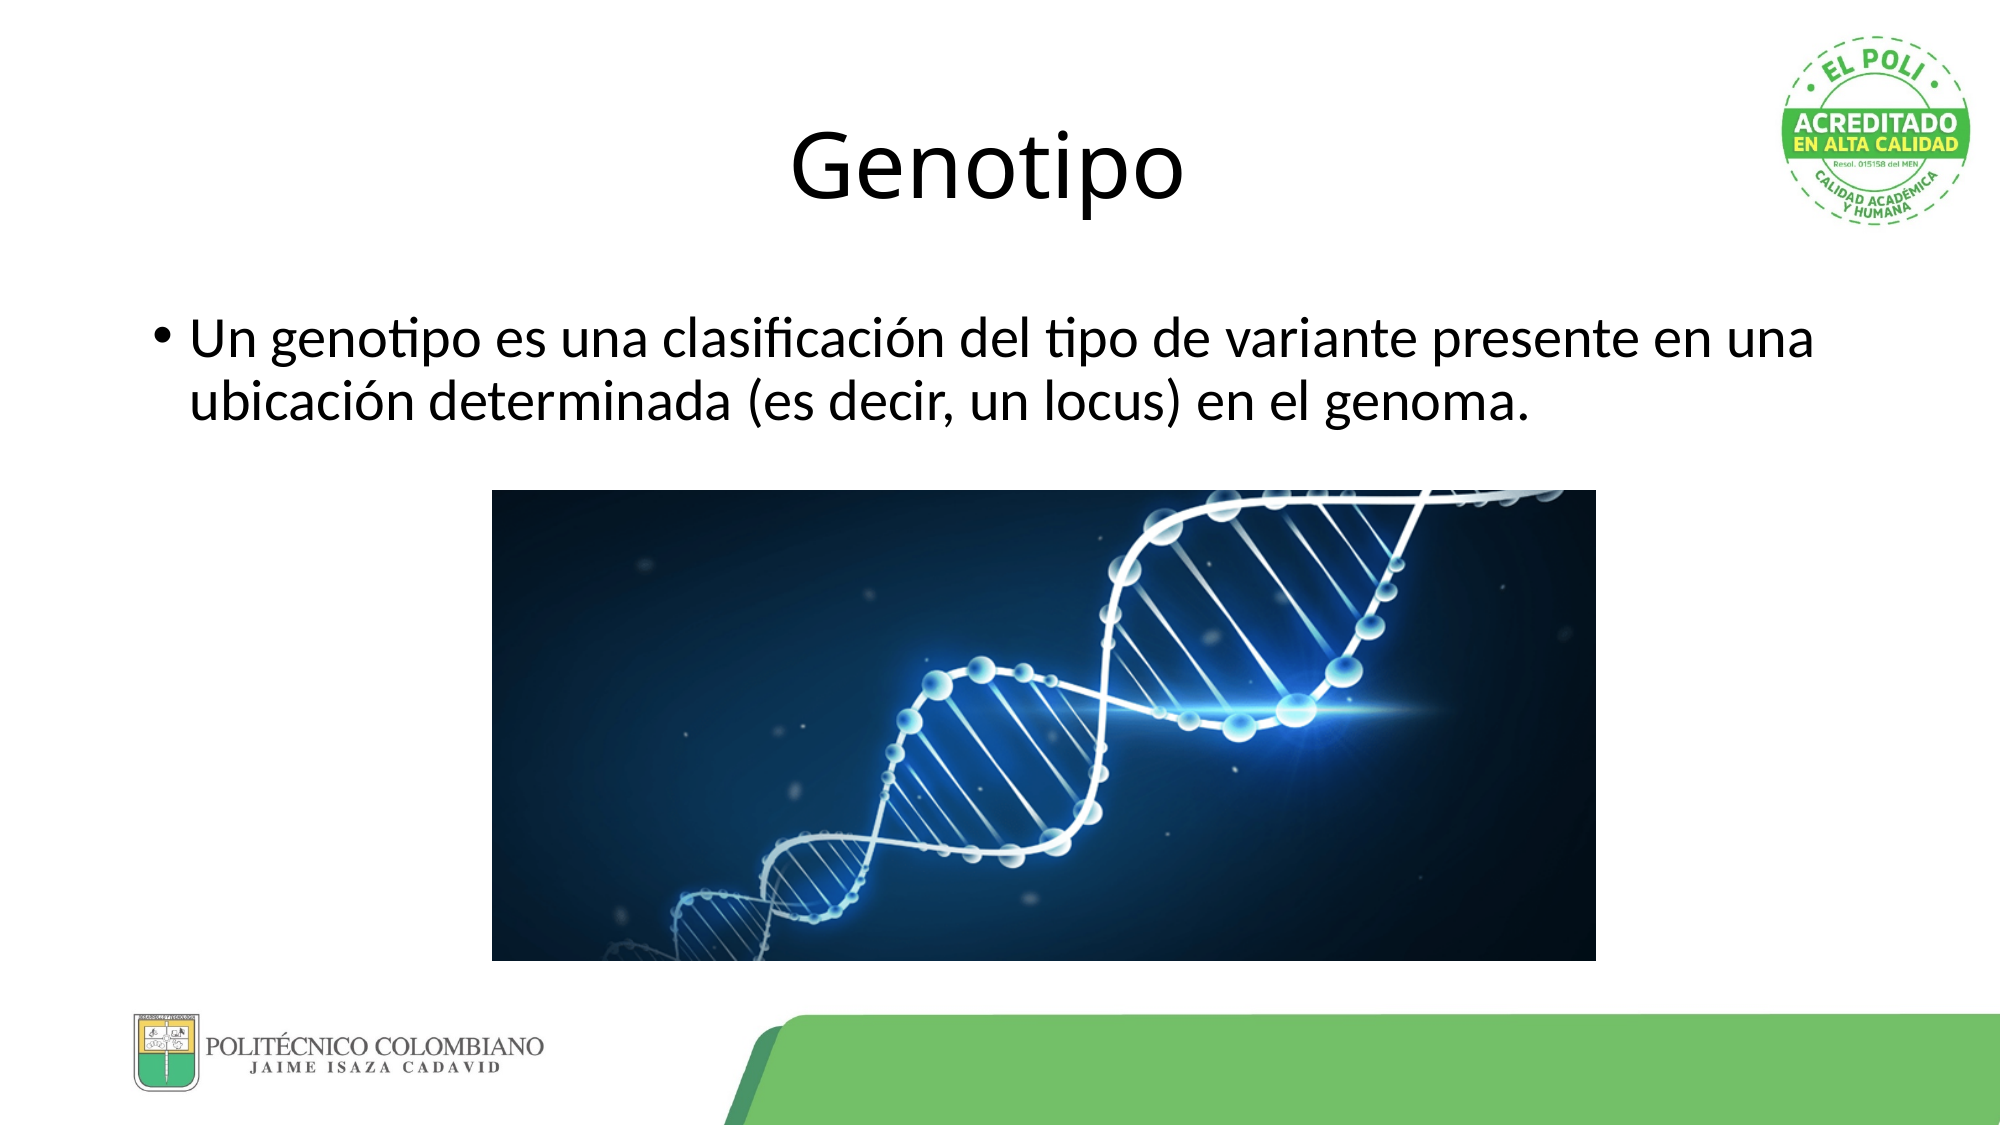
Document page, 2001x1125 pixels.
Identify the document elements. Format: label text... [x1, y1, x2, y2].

list Un genotipo es una clasificación del tipo de variante presente en una ubicación determinada (es decir, un locus) en el genoma. [137, 299, 1863, 1014]
picture [492, 490, 1596, 961]
title Genotipo [137, 59, 1863, 278]
